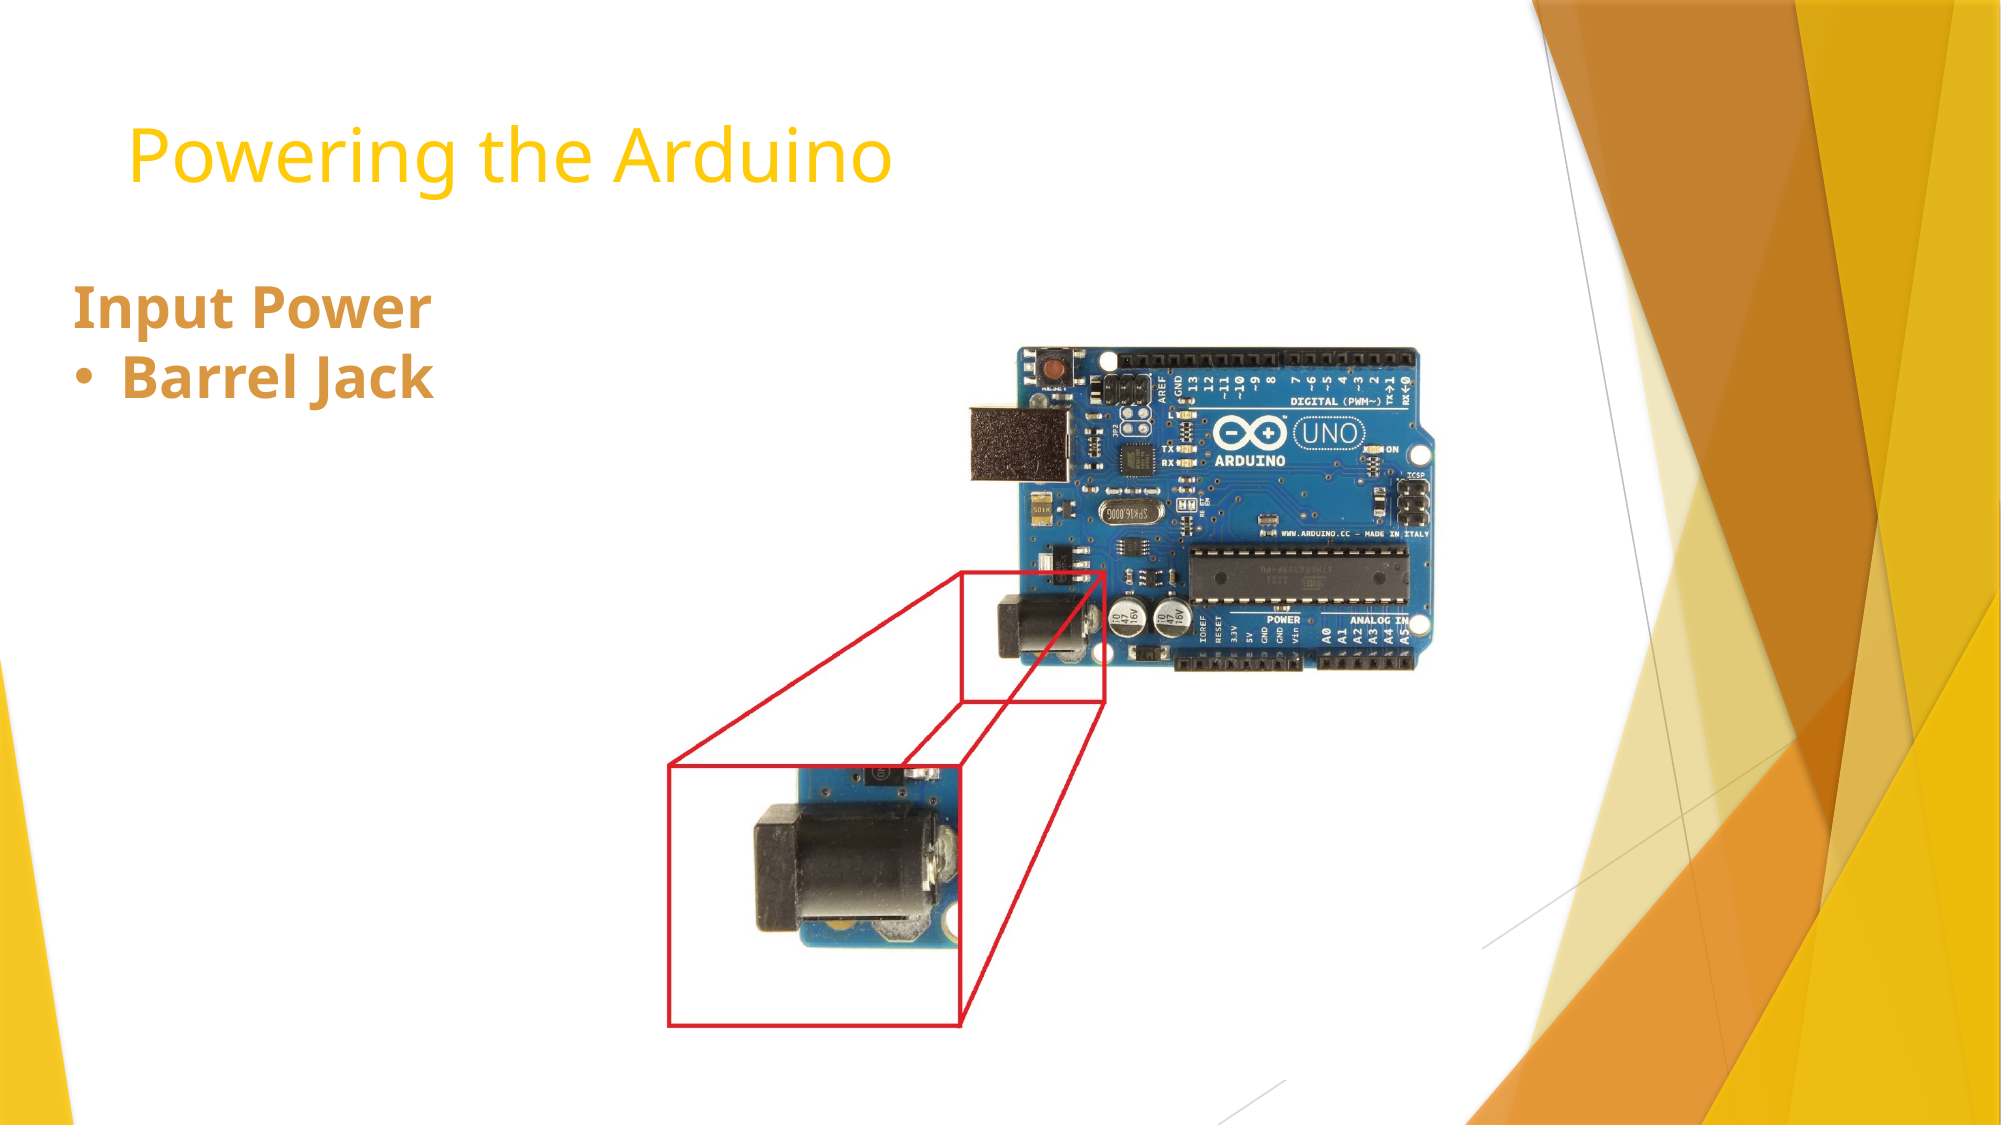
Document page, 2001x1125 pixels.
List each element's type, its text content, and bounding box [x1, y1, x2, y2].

title Powering the Arduino [111, 99, 1522, 232]
text_box Input Power Barrel Jack [58, 262, 753, 488]
picture [642, 319, 1483, 1080]
